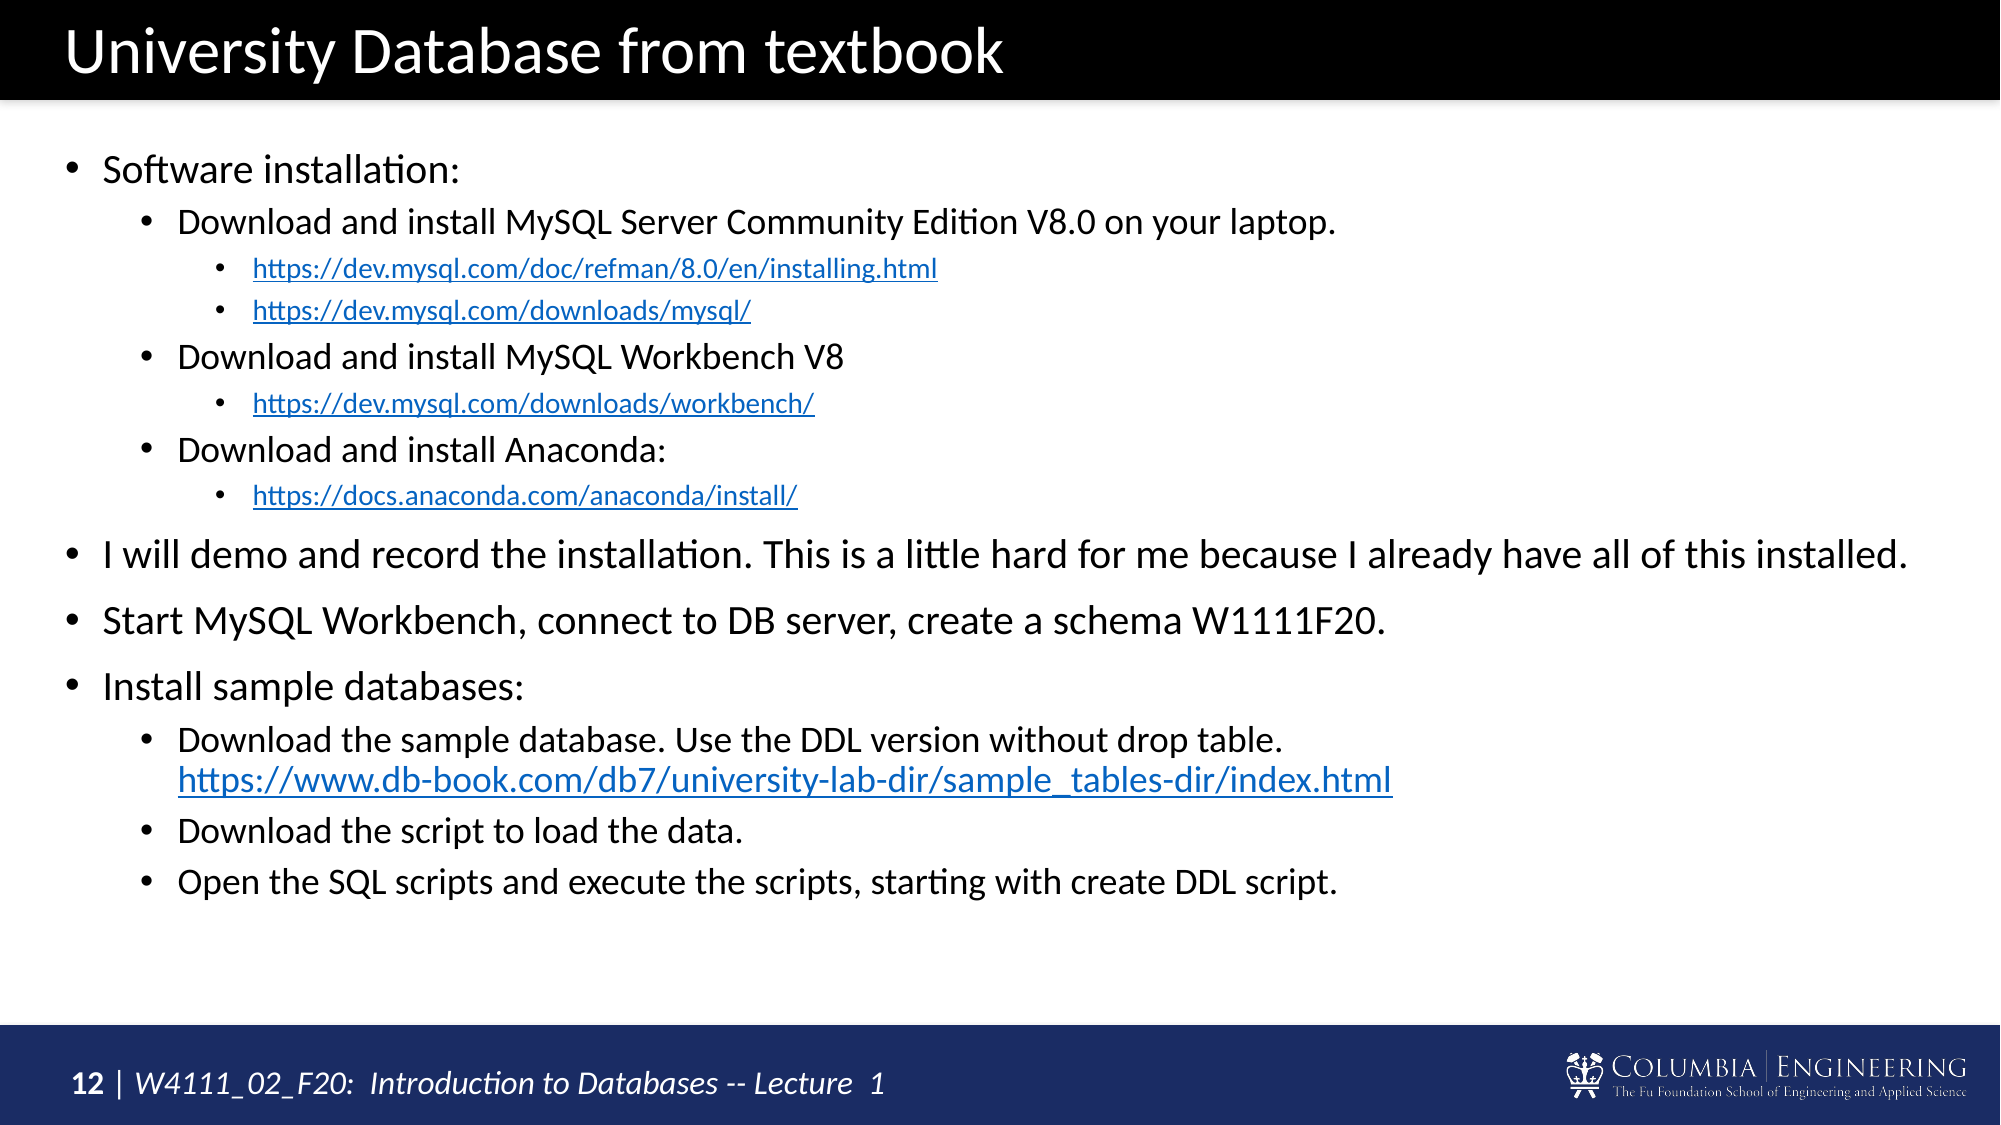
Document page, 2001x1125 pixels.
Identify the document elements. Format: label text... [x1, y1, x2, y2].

text_box 12 | W4111_02_F20: Introduction to Databases -- Lecture 1 [55, 1027, 1540, 1109]
picture [1566, 1050, 1967, 1100]
text_box University Database from textbook [49, 0, 1122, 95]
text_box [0, 1025, 2000, 1125]
list Software installation: Download and install MySQL Server Community Edition V8.0 on your laptop. https://dev.mysql.com/doc/refman/8.0/en/installing.html https://dev.mysql.com/downloads/mysql/ Download and install MySQL Workbench V8 https://dev.mysql.com/downloads/workbench/ Download and install Anaconda: https://docs.anaconda.com/anaconda/install/ I will demo and record the installation. This is a little hard for me because I already have all of this installed. Start MySQL Workbench, connect to DB server, create a schema W1111F20. Install sample databases: Download the sample database. Use the DDL version without drop table. https://www.db-book.com/db7/university-lab-dir/sample_tables-dir/index.html Download the script to load the data. Open the SQL scripts and execute the scripts, starting with create DDL script. [50, 139, 1983, 1021]
text_box [0, 0, 2000, 100]
